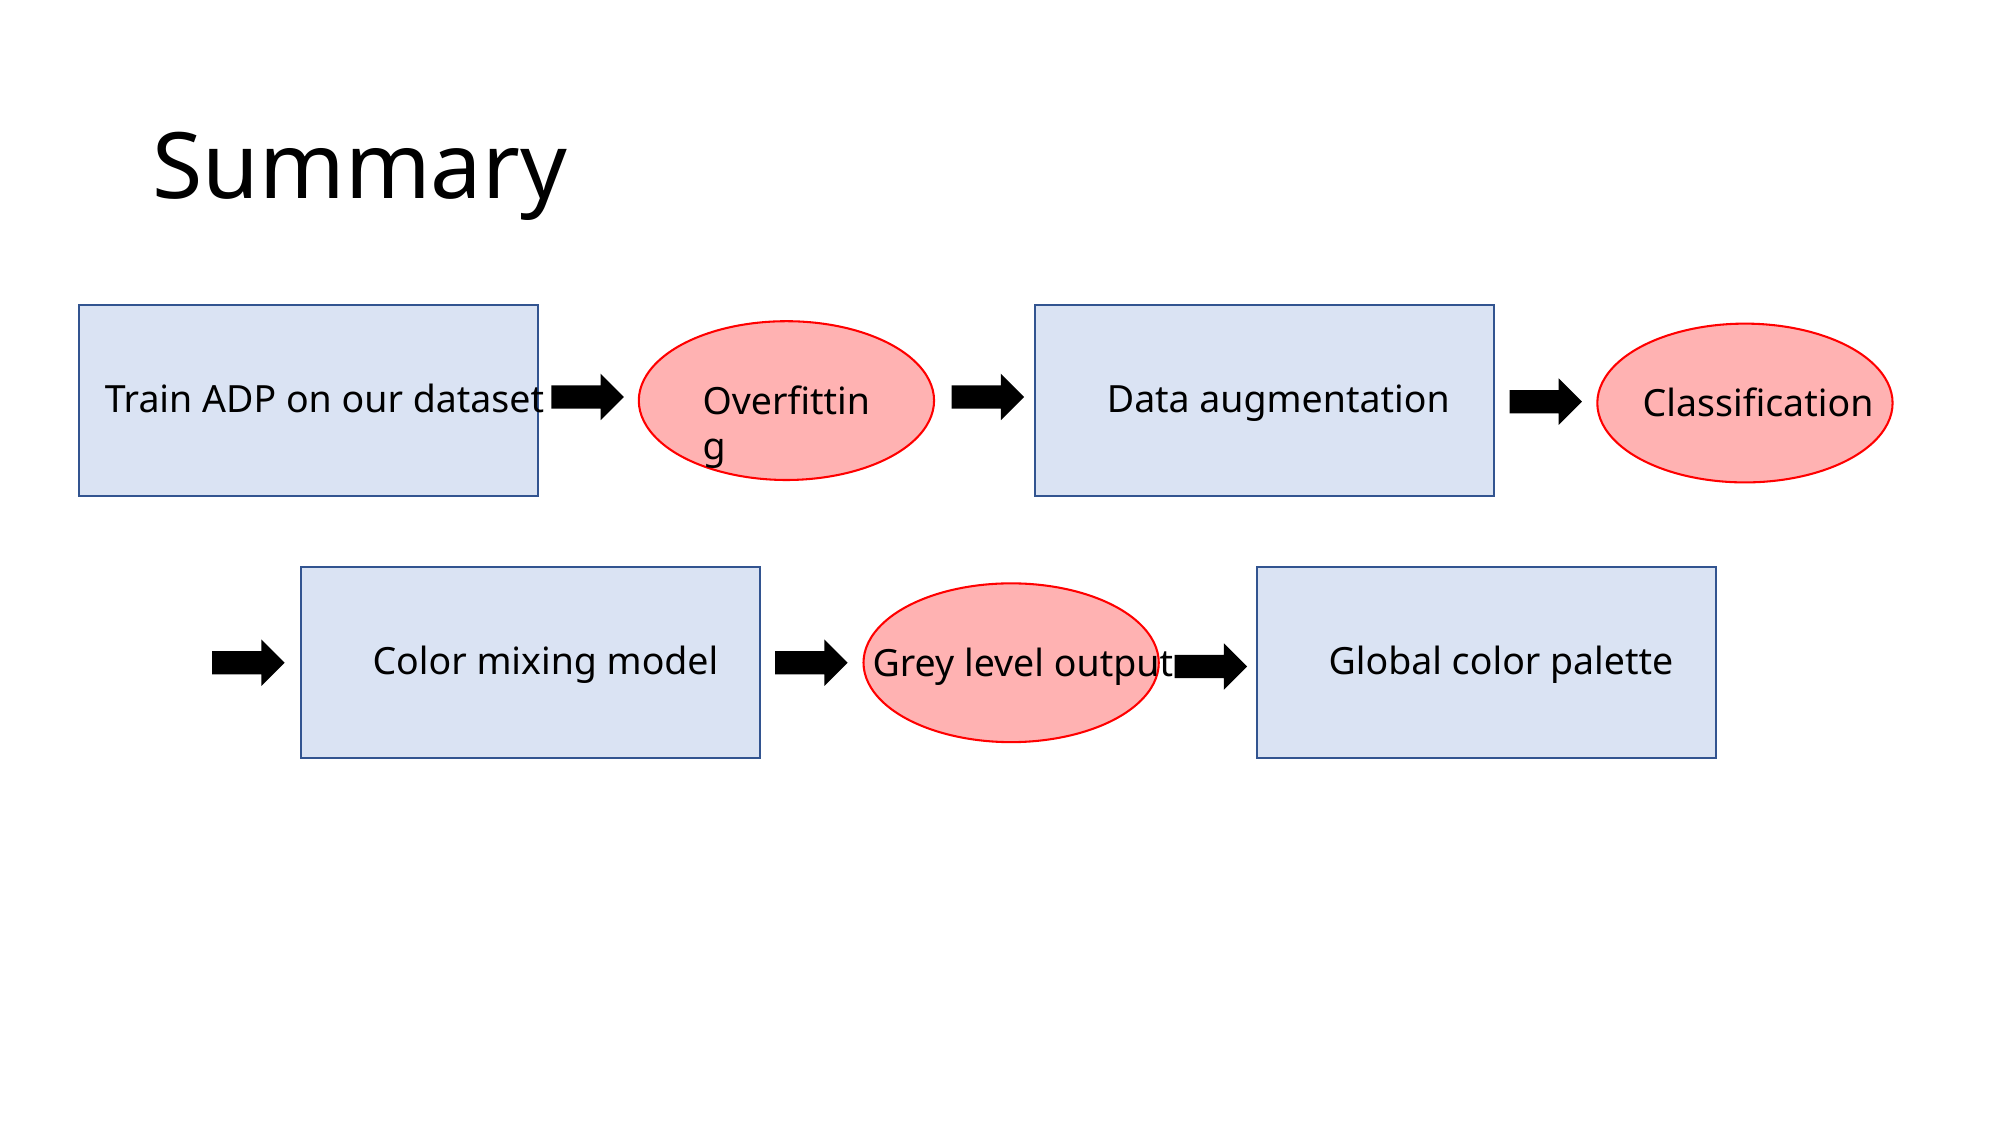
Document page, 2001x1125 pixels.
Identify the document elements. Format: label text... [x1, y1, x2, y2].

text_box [78, 304, 1893, 759]
title Summary [137, 59, 1863, 278]
